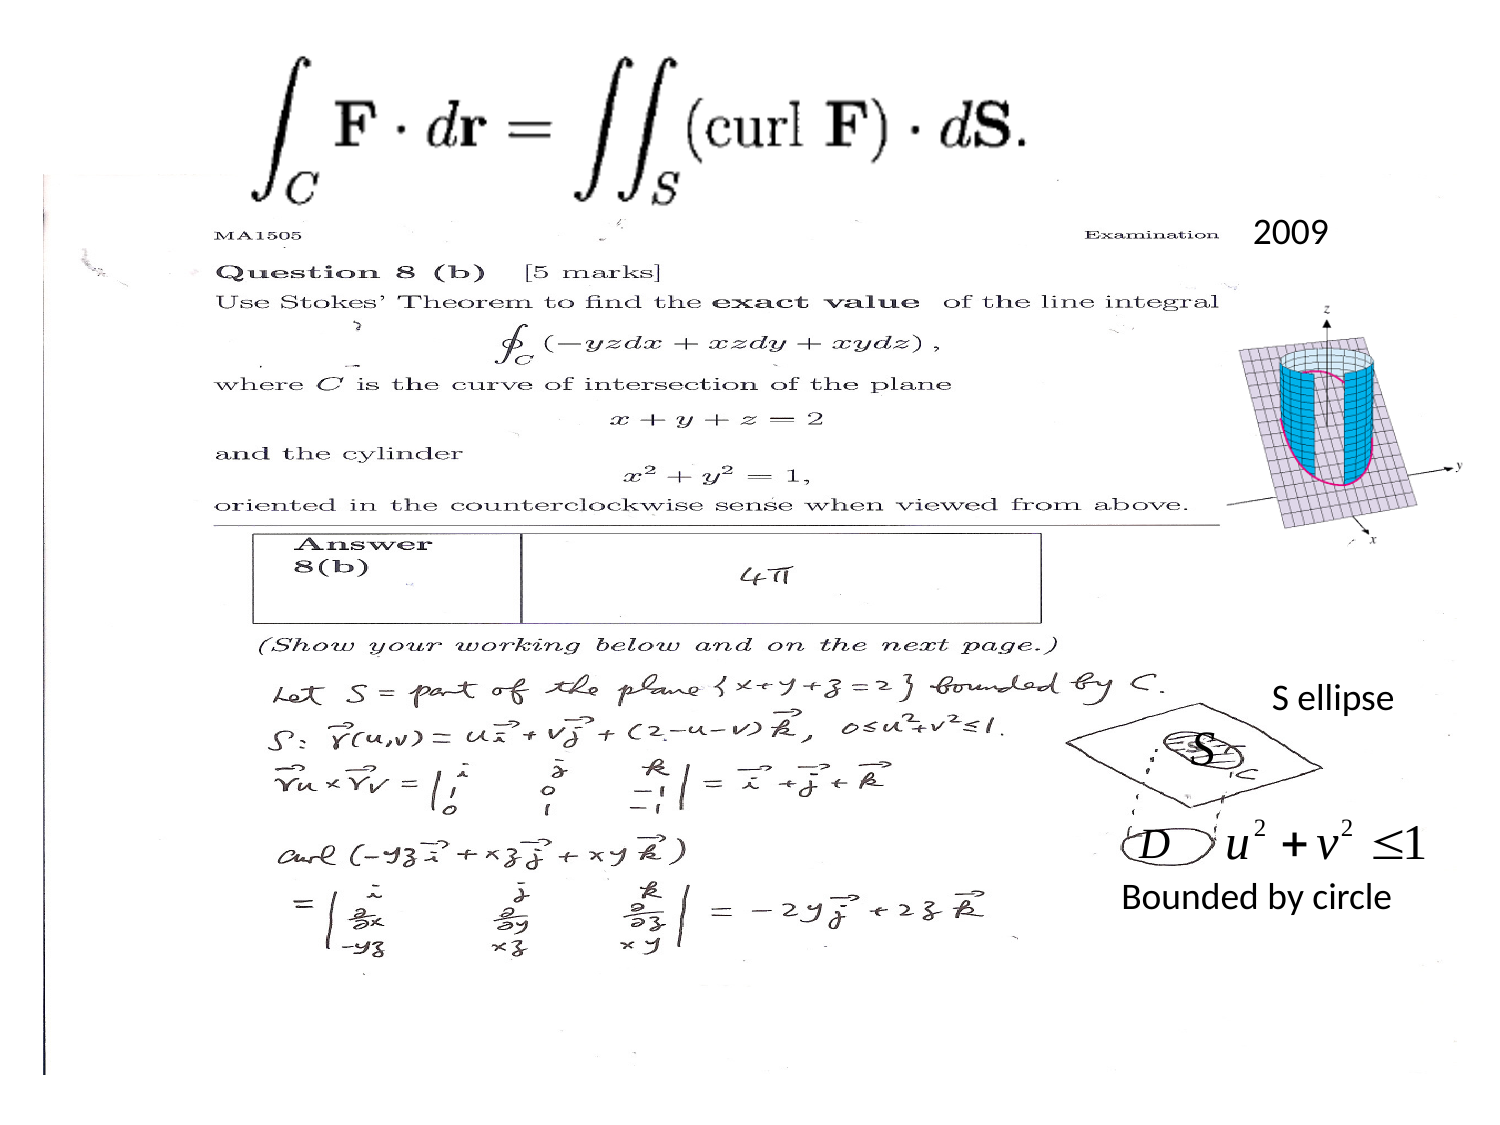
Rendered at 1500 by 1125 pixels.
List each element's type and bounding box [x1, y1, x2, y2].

text_box [1135, 824, 1174, 862]
text_box [1187, 727, 1223, 771]
picture [43, 41, 1468, 1076]
text_box [1223, 814, 1425, 865]
